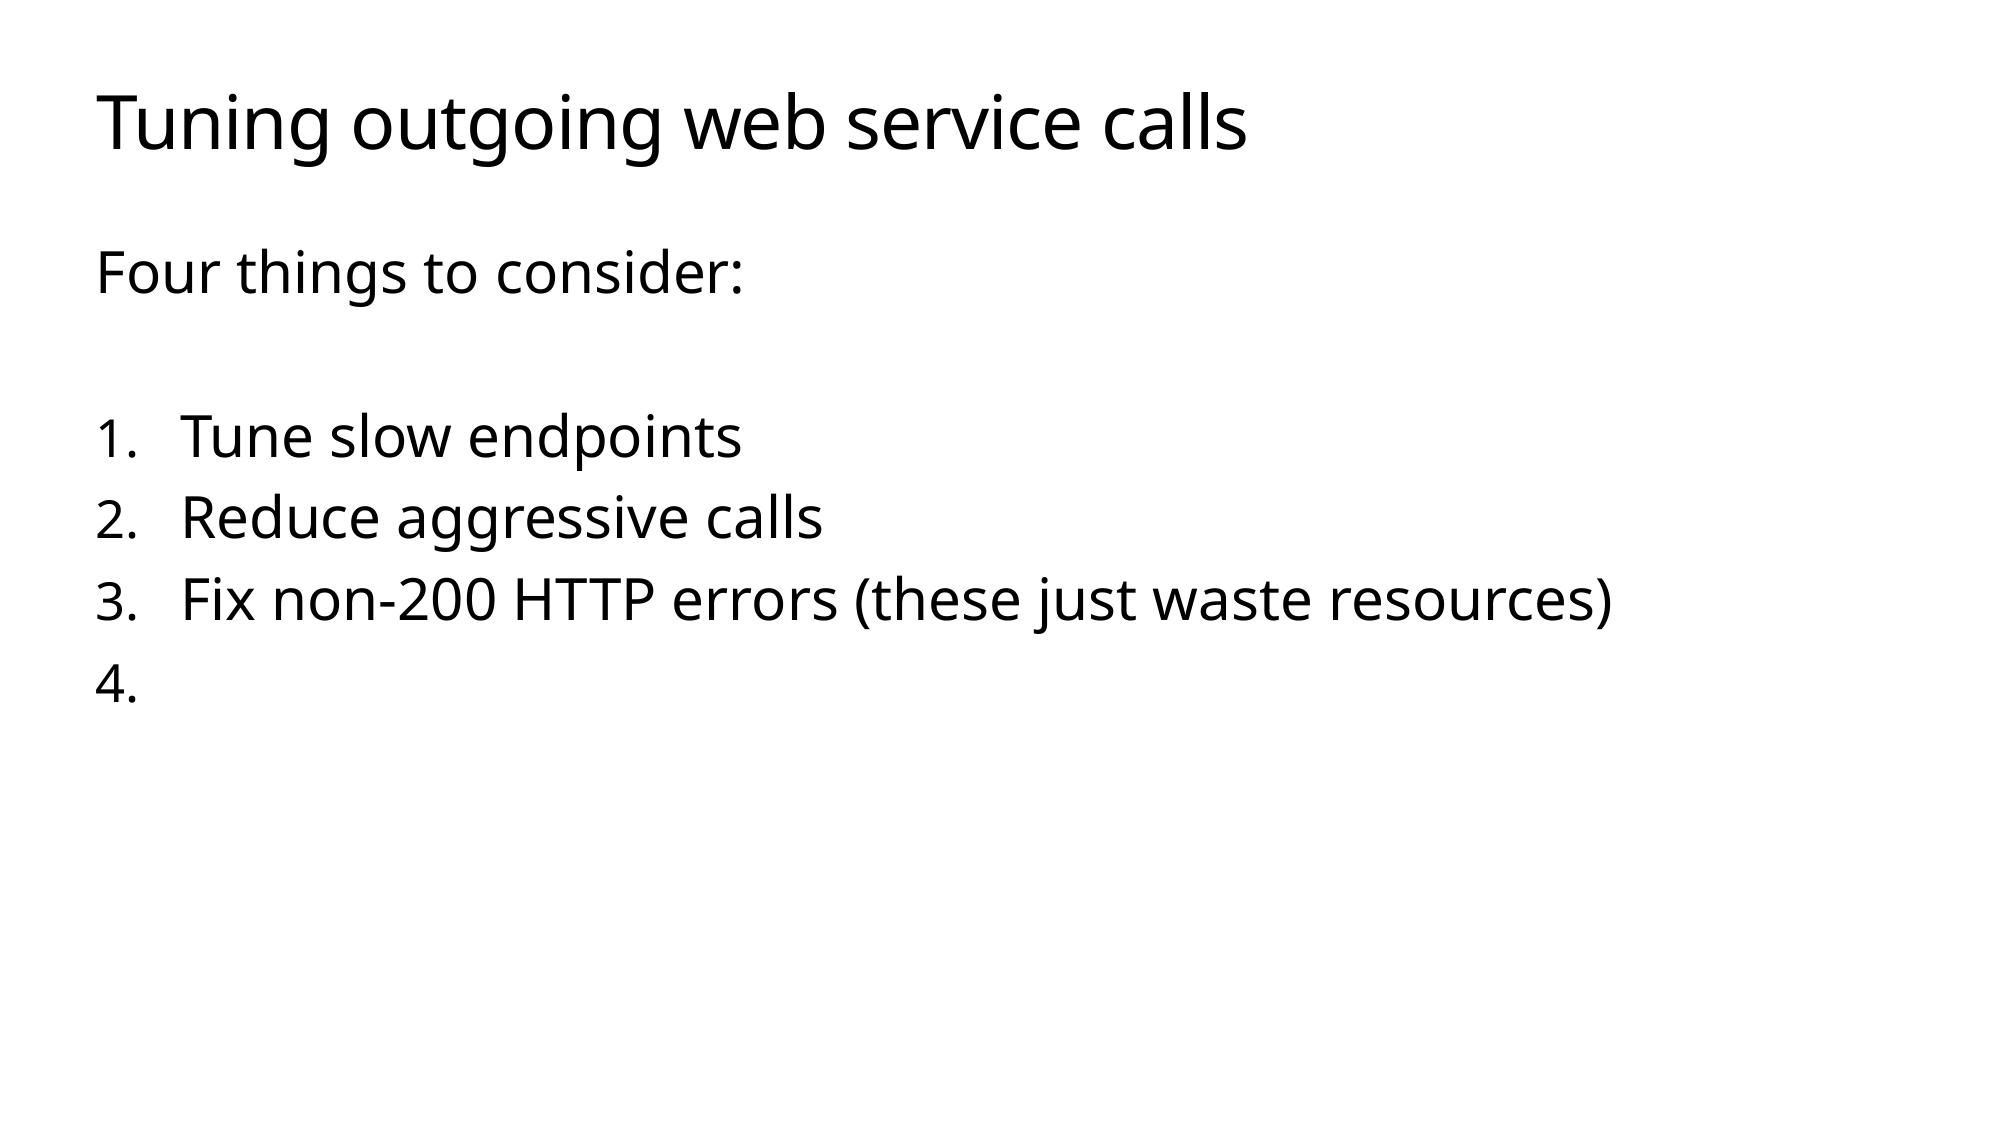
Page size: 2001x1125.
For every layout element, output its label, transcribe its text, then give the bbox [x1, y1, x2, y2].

title Tuning outgoing web service calls [96, 75, 1904, 166]
list Four things to consider: Tune slow endpoints Reduce aggressive calls Fix non-200 HTTP errors (these just waste resources) [95, 235, 1904, 731]
